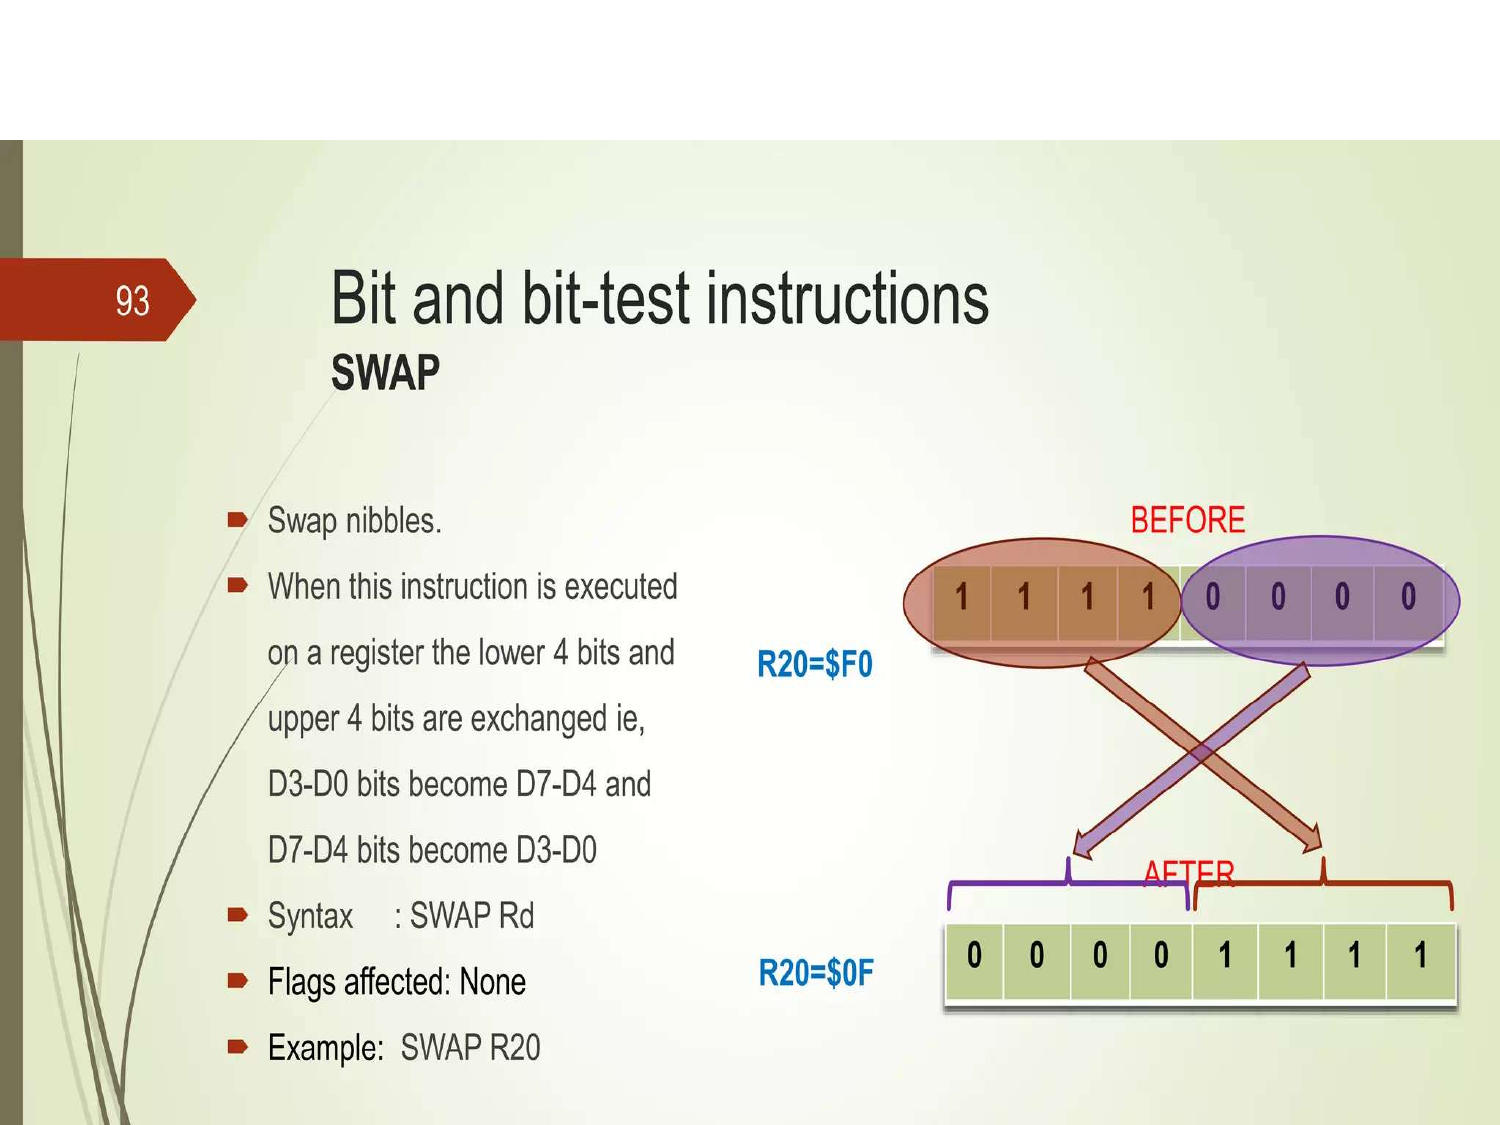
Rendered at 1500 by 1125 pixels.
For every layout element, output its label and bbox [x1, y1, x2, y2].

picture [0, 140, 1500, 1125]
